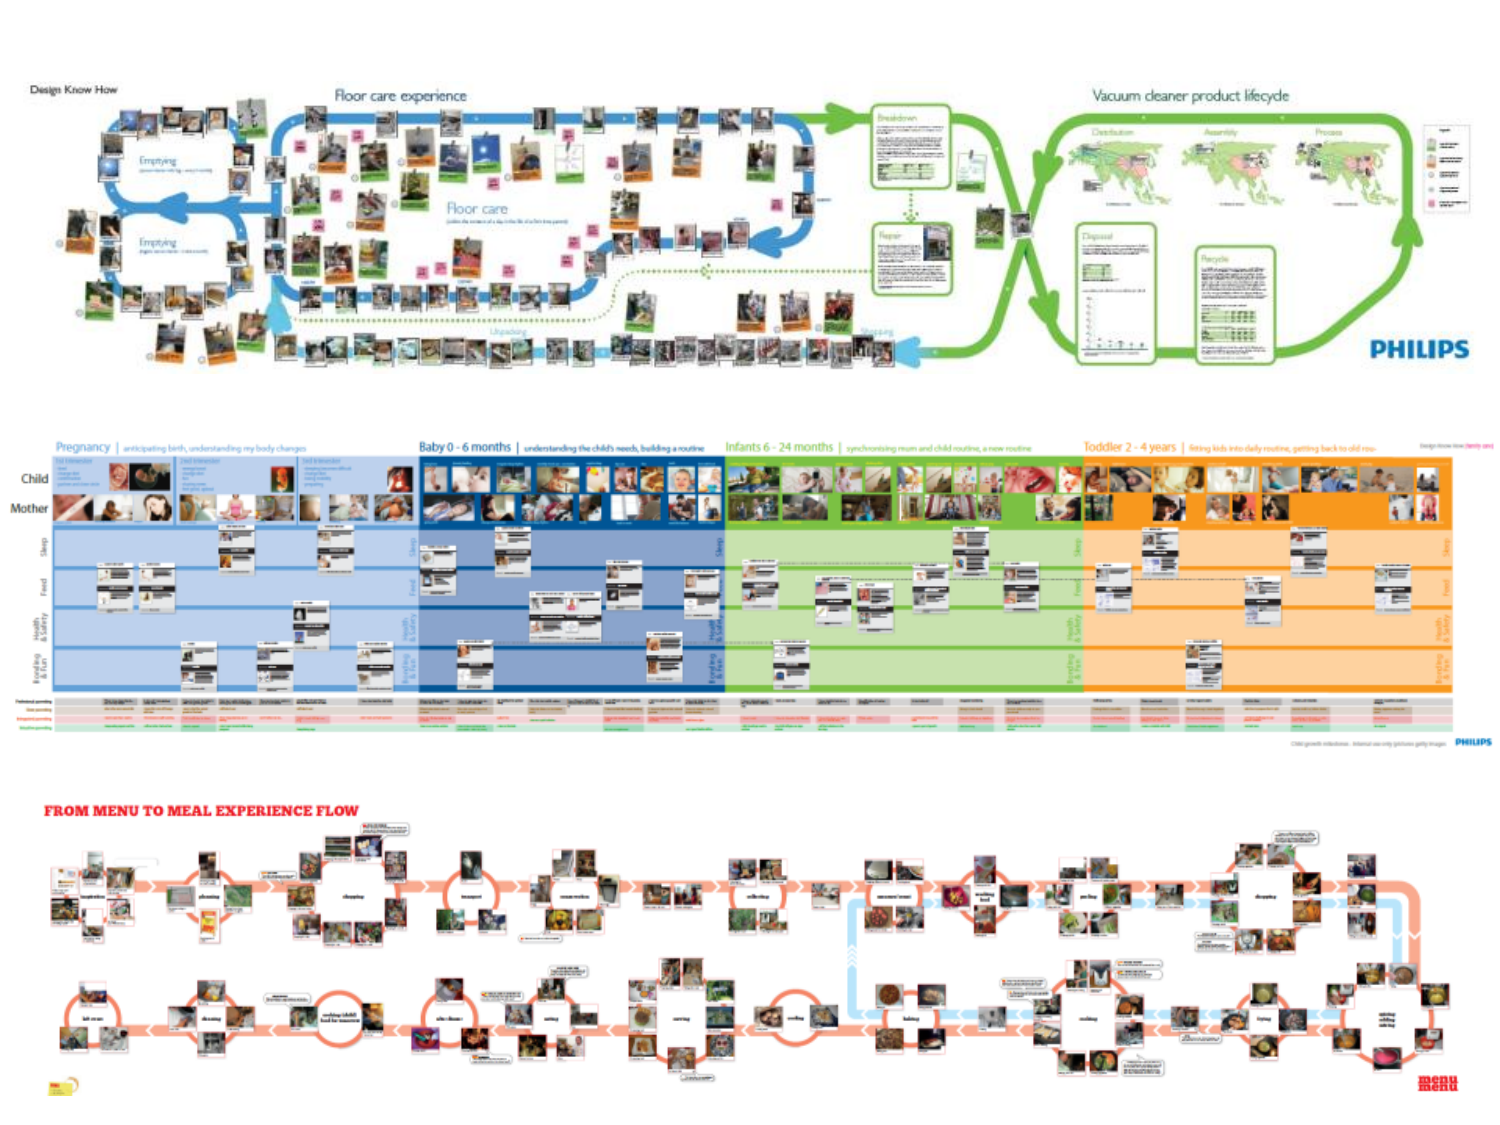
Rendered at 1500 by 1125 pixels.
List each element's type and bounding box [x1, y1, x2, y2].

picture [34, 799, 1466, 1097]
picture [0, 434, 1500, 751]
picture [23, 81, 1477, 375]
